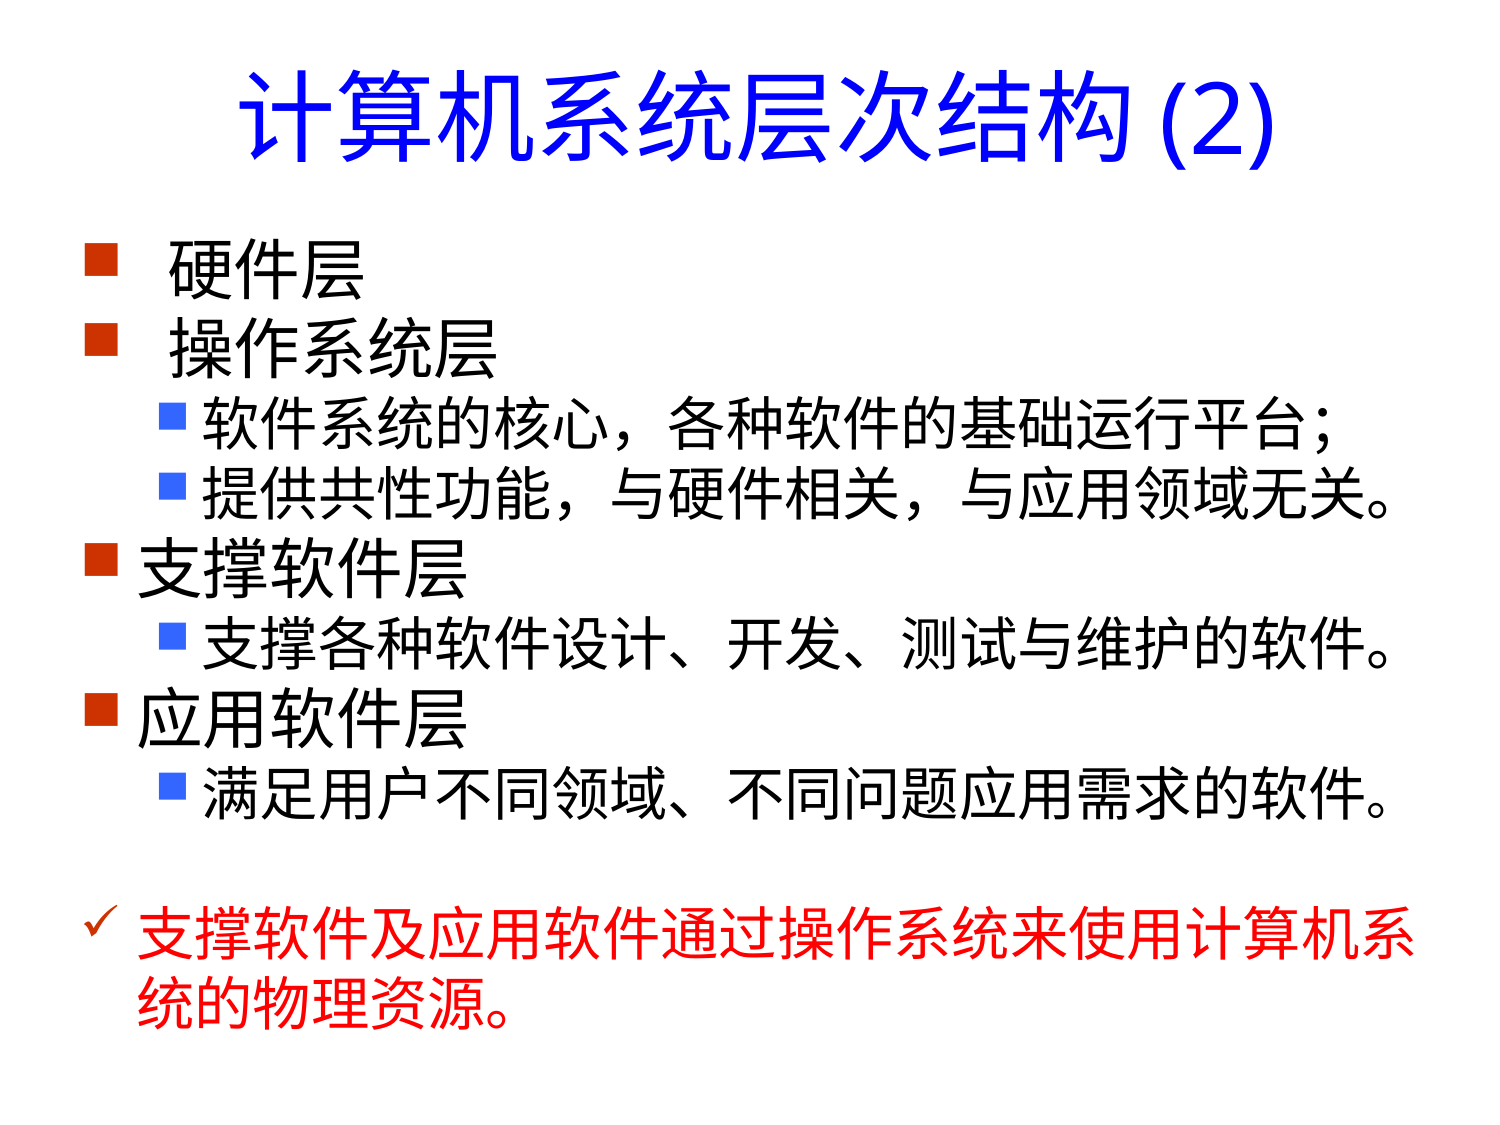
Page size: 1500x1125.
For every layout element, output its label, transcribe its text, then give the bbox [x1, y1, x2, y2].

list 硬件层 操作系统层 软件系统的核心，各种软件的基础运行平台； 提供共性功能，与硬件相关，与应用领域无关。 支撑软件层 支撑各种软件设计、开发、测试与维护的软件。 应用软件层 满足用户不同领域、不同问题应用需求的软件。 支撑软件及应用软件通过操作系统来使用计算机系统的物理资源。 [64, 219, 1448, 1059]
title 计算机系统层次结构(2) [64, 20, 1448, 209]
